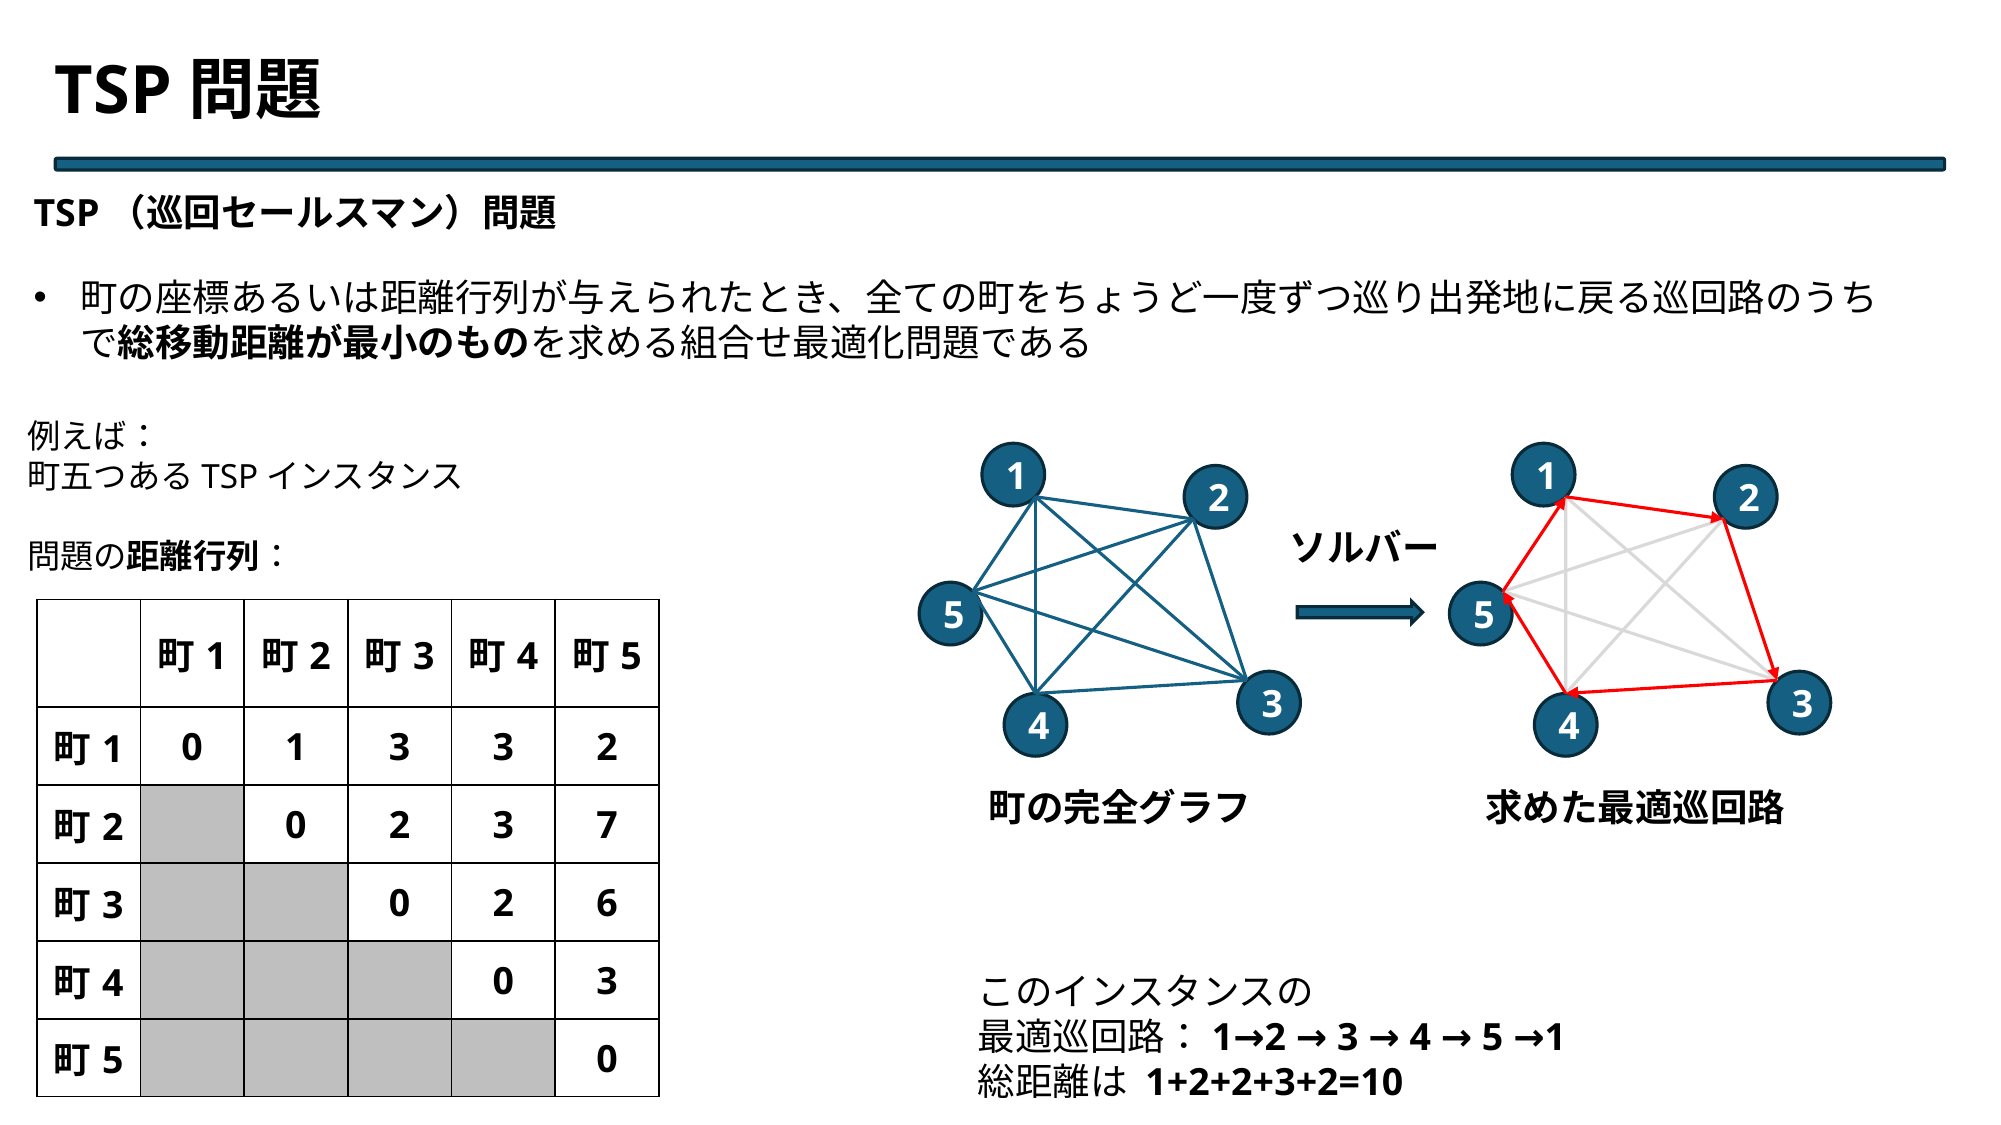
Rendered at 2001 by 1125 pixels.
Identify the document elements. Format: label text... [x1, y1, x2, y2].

table_header 町2 [245, 600, 347, 706]
table_cell 町3 [38, 864, 140, 940]
table_cell 3 [452, 708, 554, 784]
table_header [38, 600, 140, 706]
table_cell 2 [452, 864, 554, 940]
table_cell 7 [556, 786, 658, 862]
table_cell 0 [452, 942, 554, 1018]
table_cell 3 [349, 708, 451, 784]
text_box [1502, 496, 1567, 590]
table_cell [245, 942, 347, 1018]
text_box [1567, 679, 1778, 694]
text_box 例えば： 町五つあるTSPインスタンス 問題の距離行列： [12, 408, 479, 583]
table_cell 1 [245, 708, 347, 784]
text_box ソルバー [1301, 516, 1448, 577]
table_cell 3 [556, 942, 658, 1018]
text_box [1723, 518, 1778, 679]
table_cell 2 [349, 786, 451, 862]
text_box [1565, 496, 1724, 520]
text_box TSP問題 [40, 39, 337, 135]
table_cell [245, 864, 347, 940]
table_header 町5 [556, 600, 658, 706]
table_cell [141, 942, 243, 1018]
table_cell [349, 942, 451, 1018]
table_cell [141, 1020, 243, 1096]
table_cell 町5 [38, 1020, 140, 1096]
table_cell [349, 1020, 451, 1096]
table_header 町4 [452, 600, 554, 706]
table_cell 0 [349, 864, 451, 940]
table_cell 町1 [38, 708, 140, 784]
table_cell [452, 1020, 554, 1096]
table_cell [141, 786, 243, 862]
table_cell 6 [556, 864, 658, 940]
text_box 求めた最適巡回路 [1470, 776, 1801, 837]
table_header 町3 [349, 600, 451, 706]
text_box このインスタンスの 最適巡回路：1→2 → 3 → 4 → 5 →1 総距離は 1+2+2+3+2=10 [963, 960, 1785, 1111]
table_cell 0 [245, 786, 347, 862]
table_cell 町2 [38, 786, 140, 862]
text_box [53, 156, 1947, 172]
table_cell 3 [452, 786, 554, 862]
text_box [1301, 597, 1425, 628]
table_cell 0 [141, 708, 243, 784]
text_box TSP（巡回セールスマン）問題 町の座標あるいは距離行列が与えられたとき、全ての町をちょうど一度ずつ巡り出発地に戻る巡回路のうちで総移動距離が最小のものを求める組合せ最適化問題である [18, 181, 1930, 412]
table_cell [245, 1020, 347, 1096]
table_cell 町4 [38, 942, 140, 1018]
table_cell [141, 864, 243, 940]
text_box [1502, 590, 1567, 694]
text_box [1448, 442, 1832, 757]
table_cell 2 [556, 708, 658, 784]
text_box 町の完全グラフ [974, 776, 1267, 837]
table_cell 0 [556, 1020, 658, 1096]
table_header 町1 [141, 600, 243, 706]
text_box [918, 442, 1301, 757]
